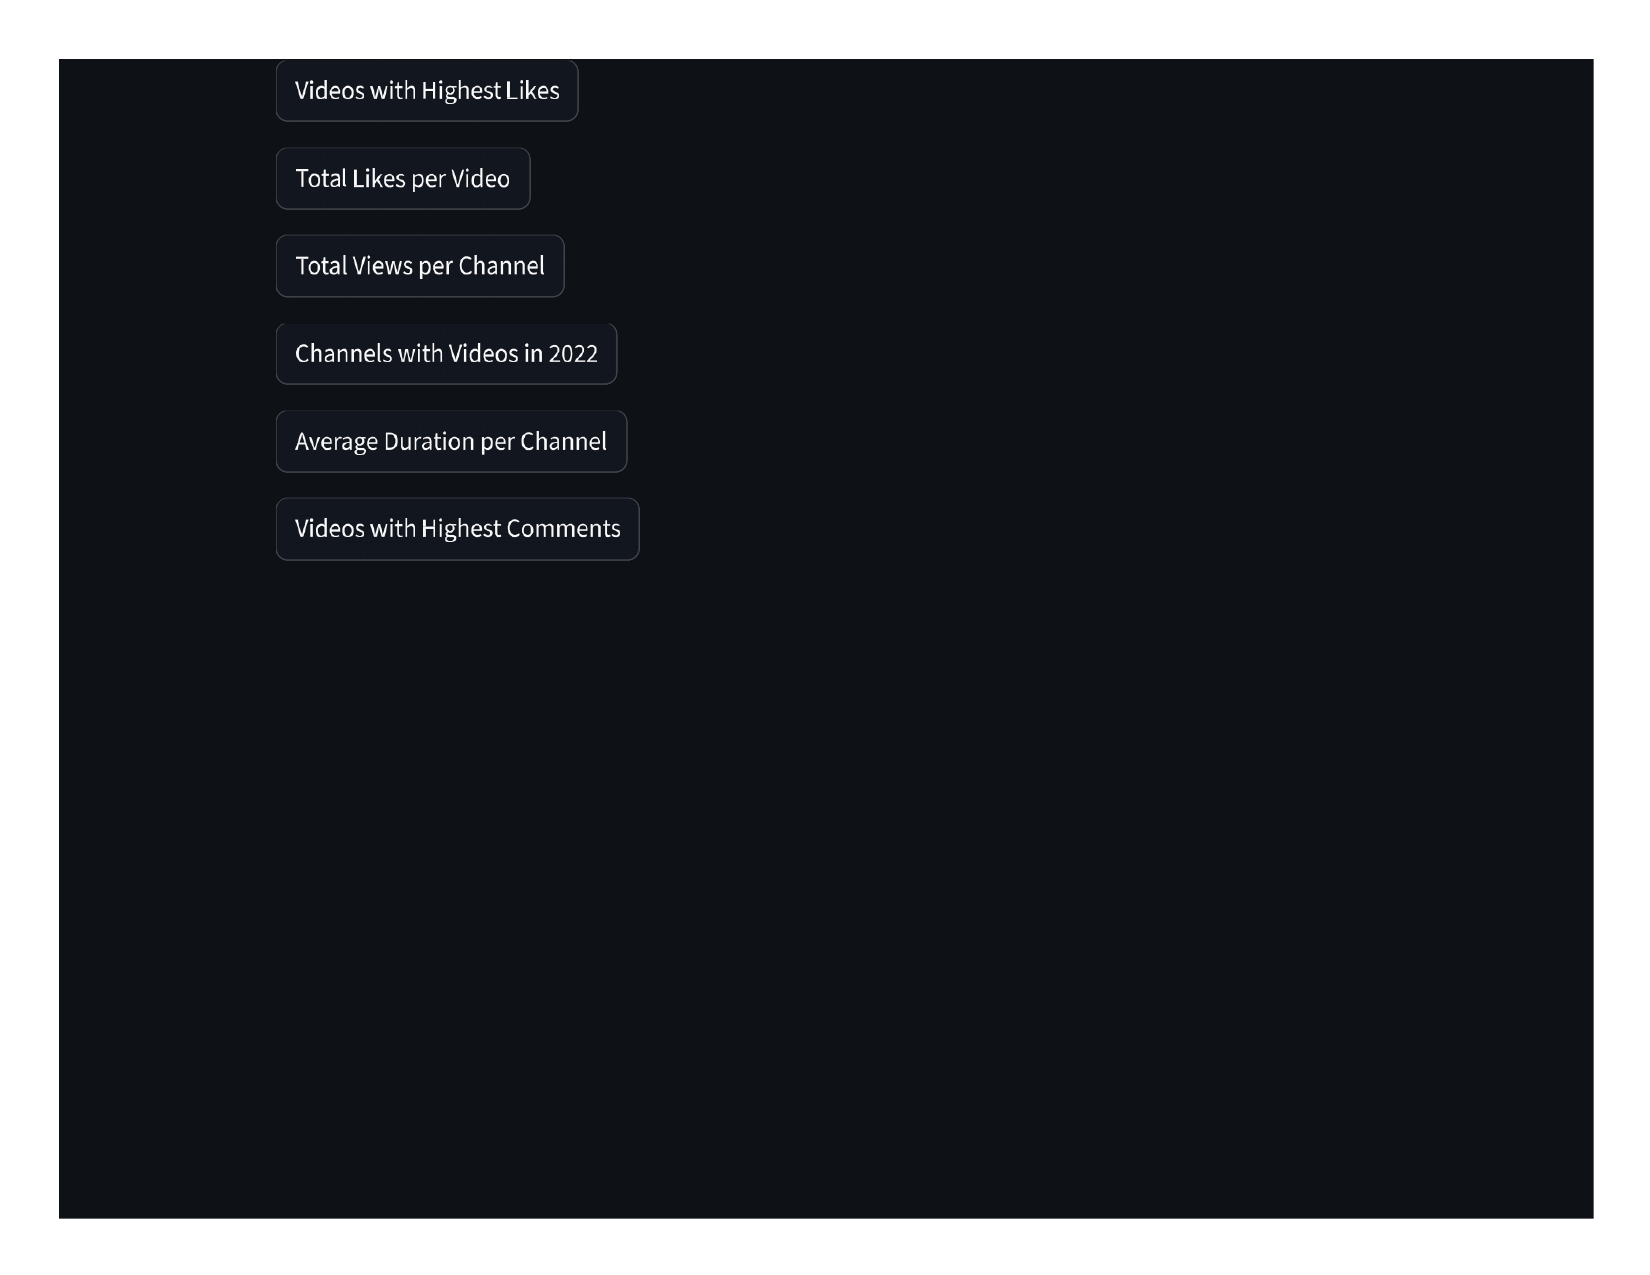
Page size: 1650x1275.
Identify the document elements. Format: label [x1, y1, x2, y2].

text_box [275, 323, 619, 386]
text_box [275, 410, 628, 473]
text_box [275, 60, 579, 123]
text_box [275, 147, 531, 211]
text_box [275, 234, 565, 298]
text_box [275, 497, 640, 561]
